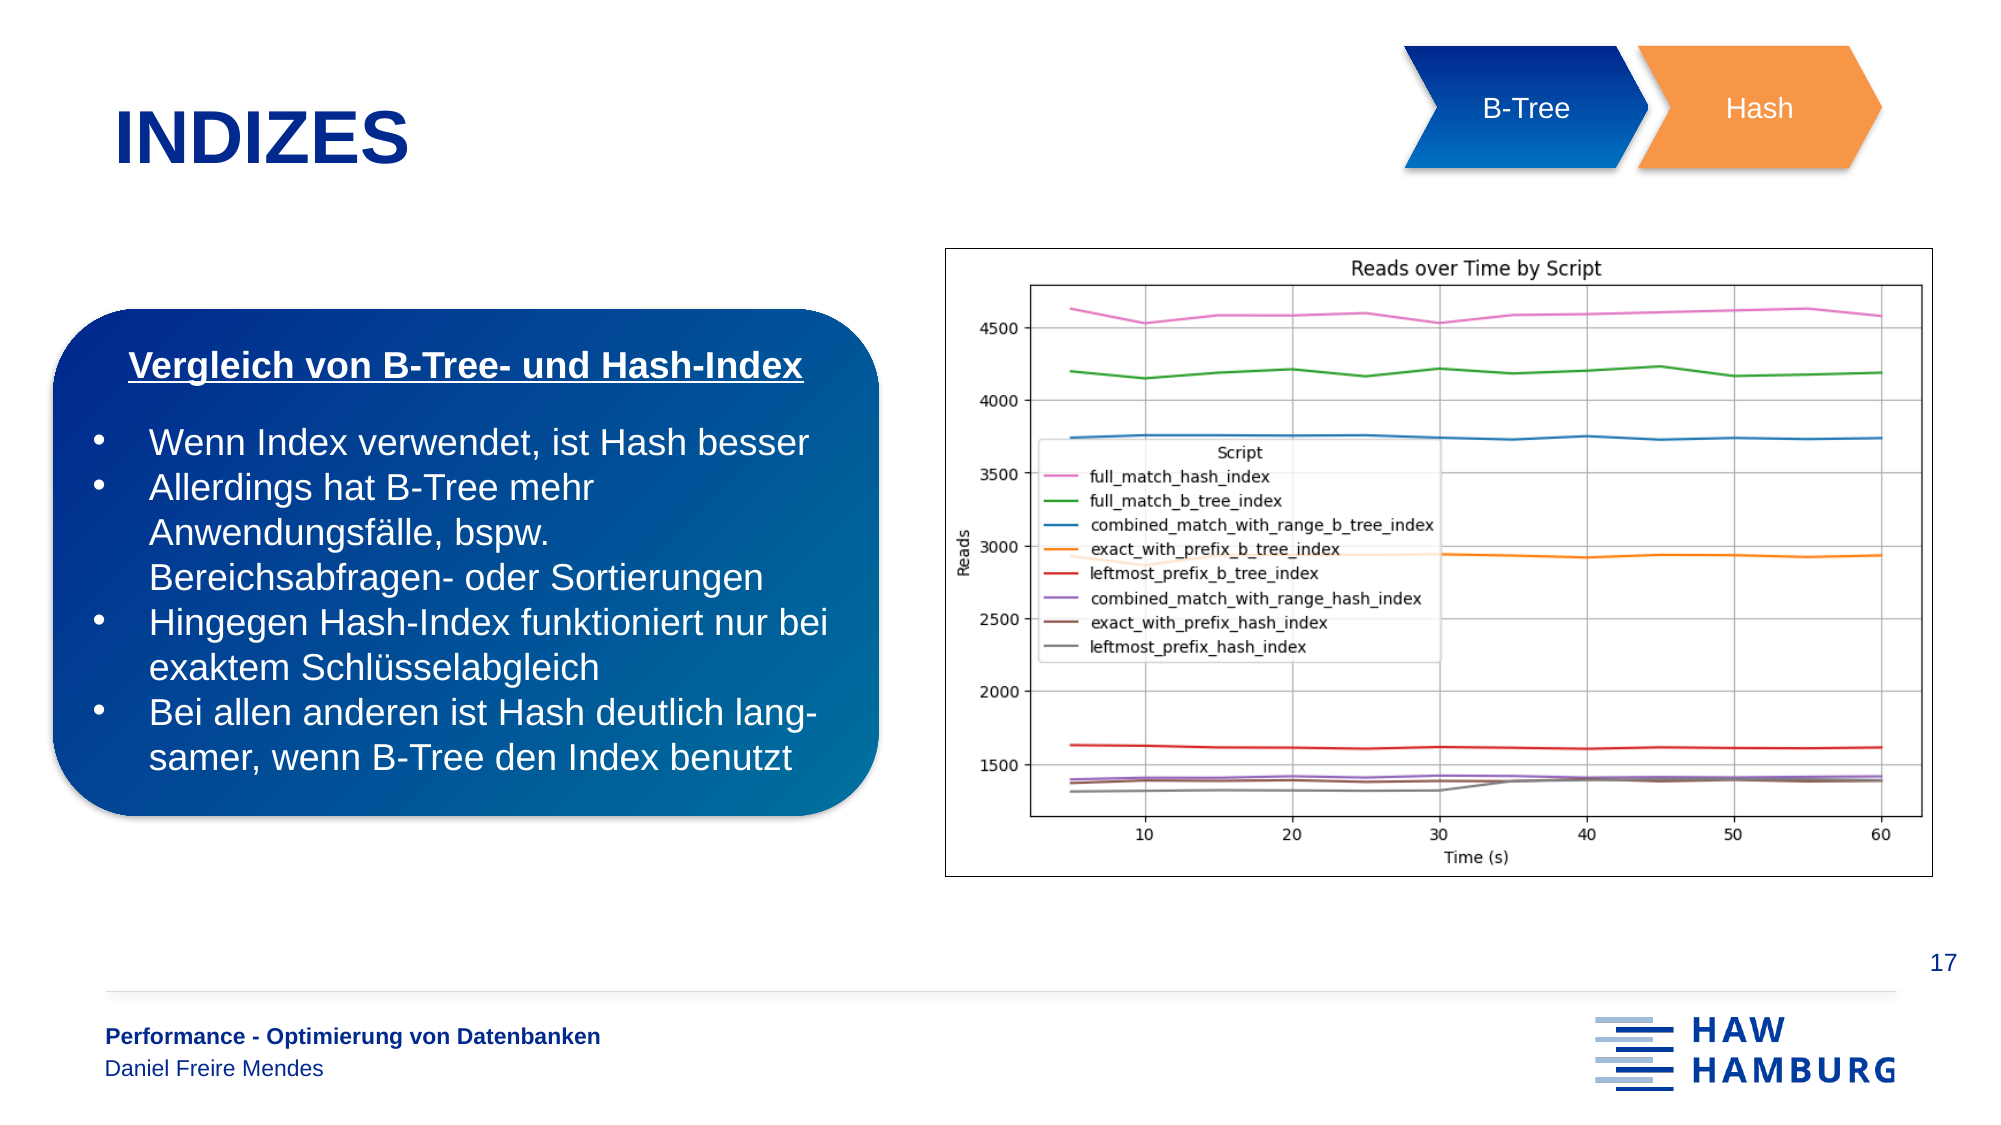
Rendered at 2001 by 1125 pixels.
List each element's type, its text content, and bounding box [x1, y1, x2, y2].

slide_number 17 [1506, 931, 1973, 992]
text_box Vergleich von B-Tree- und Hash-Index Wenn Index verwendet, ist Hash besser Allerdings hat B-Tree mehr Anwendungsfälle, bspw. Bereichsabfragen- oder Sortierungen Hingegen Hash-Index funktioniert nur bei exaktem Schlüsselabgleich Bei allen anderen ist Hash deutlich lang-samer, wenn B-Tree den Index benutzt [52, 308, 880, 817]
title Indizes [99, 60, 1899, 218]
text_box B-Tree [1403, 45, 1650, 170]
picture [945, 248, 1933, 877]
text_box Hash [1637, 45, 1883, 170]
